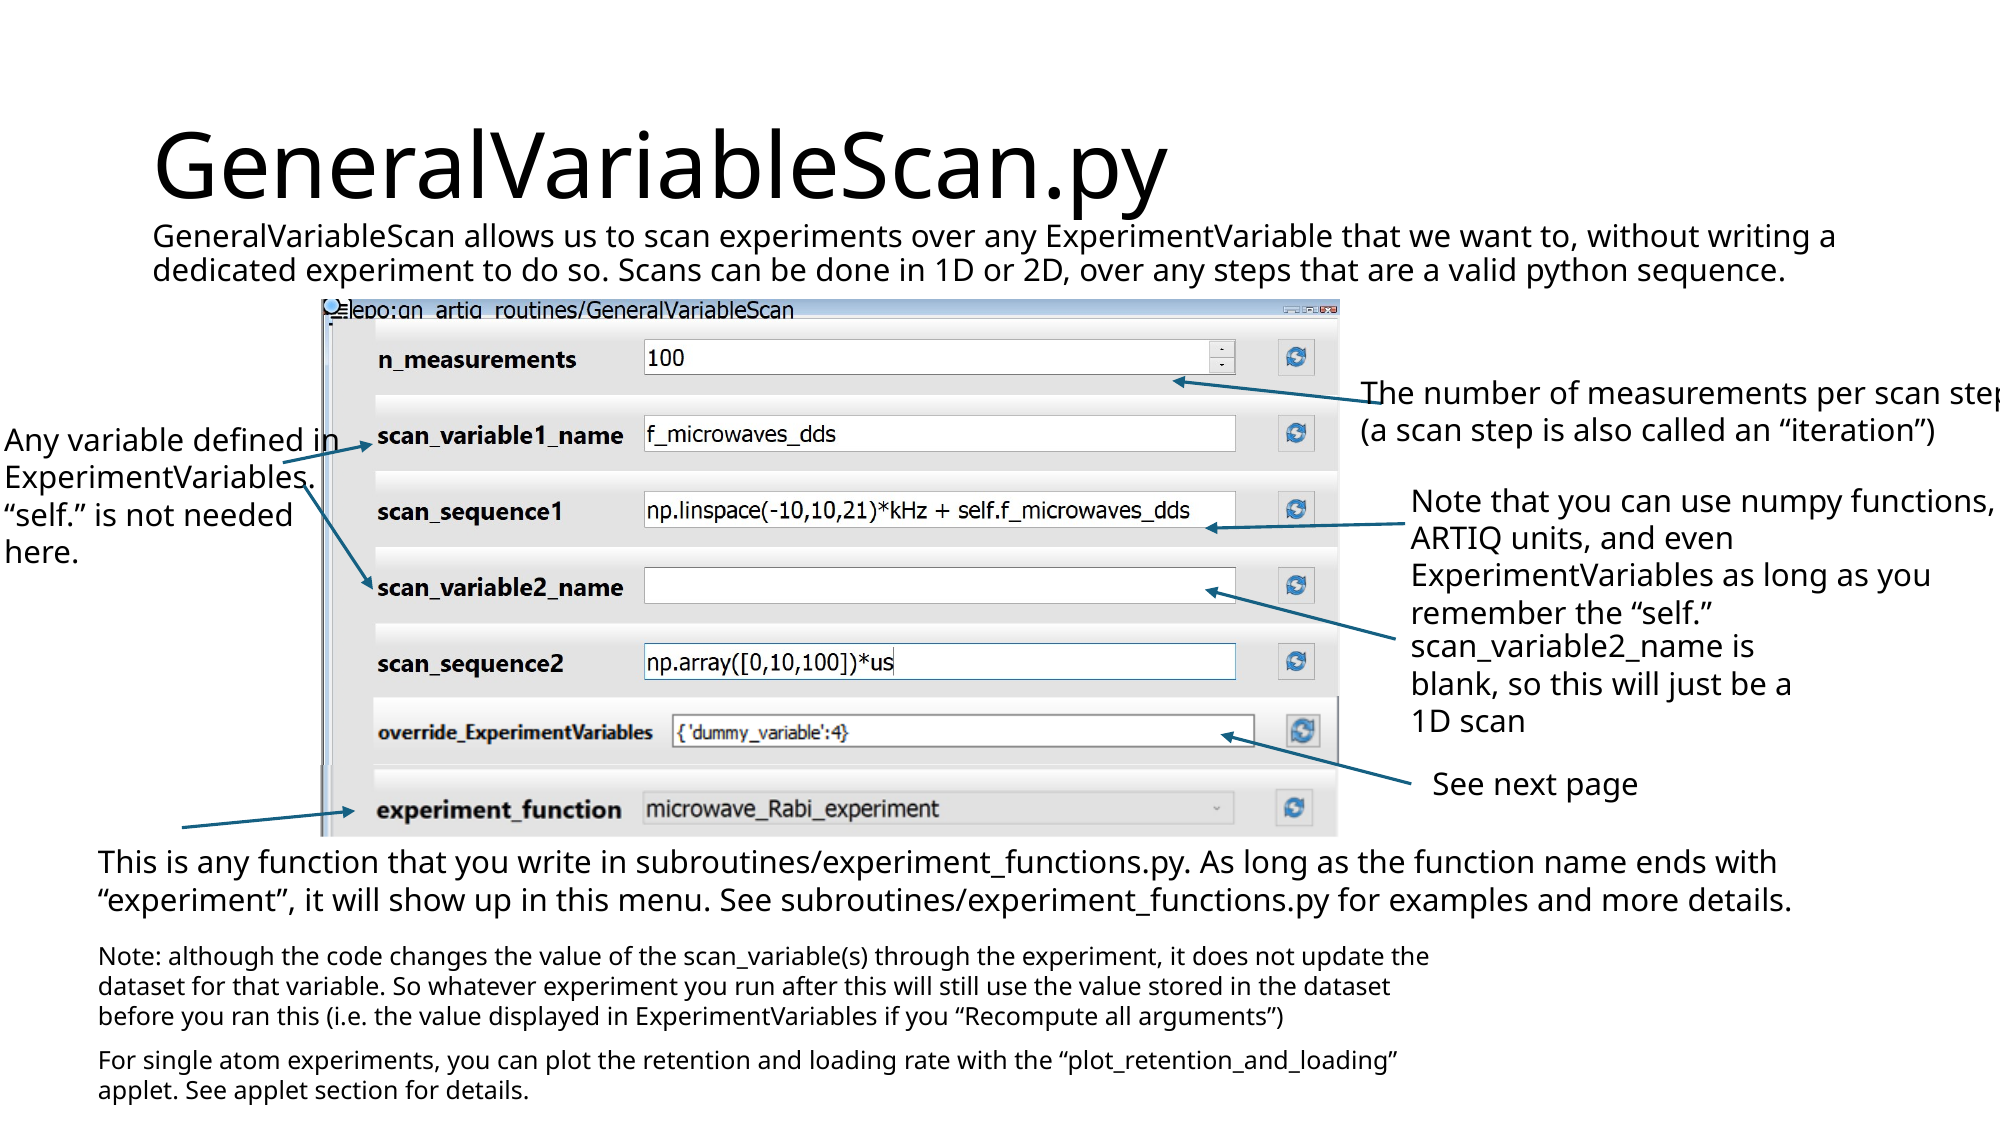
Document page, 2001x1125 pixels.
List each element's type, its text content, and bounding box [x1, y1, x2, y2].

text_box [1204, 589, 1397, 640]
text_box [282, 443, 374, 464]
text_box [1204, 523, 1406, 529]
text_box Any variable defined in ExperimentVariables. “self.” is not needed here. [0, 412, 319, 577]
text_box scan_variable2_name is blank, so this will just be a 1D scan [1395, 638, 1844, 747]
text_box For single atom experiments, you can plot the retention and loading rate with the “plot_retention_and_loading” applet. See applet section for details. [83, 1036, 1491, 1112]
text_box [1171, 380, 1383, 404]
text_box Note that you can use numpy functions, ARTIQ units, and even ExperimentVariables as long as you remember the “self.” [1395, 473, 2000, 638]
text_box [303, 484, 374, 591]
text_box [319, 299, 1341, 841]
text_box See next page [1417, 756, 1865, 809]
title GeneralVariableScan.py [137, 59, 1863, 213]
text_box Note: although the code changes the value of the scan_variable(s) through the experiment, it does not update the dataset for that variable. So whatever experiment you run after this will still use the value stored in the dataset before you ran this (i.e. the value displayed in ExperimentVariables if you “Recompute all arguments”) [83, 932, 1491, 1036]
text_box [1219, 733, 1412, 785]
list GeneralVariableScan allows us to scan experiments over any ExperimentVariable that we want to, without writing a dedicated experiment to do so. Scans can be done in 1D or 2D, over any steps that are a valid python sequence. [137, 213, 1913, 304]
text_box This is any function that you write in subroutines/experiment_functions.py. As long as the function name ends with “experiment”, it will show up in this menu. See subroutines/experiment_functions.py for examples and more details. [83, 834, 1985, 925]
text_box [181, 810, 356, 829]
text_box The number of measurements per scan step (a scan step is also called an “iteration”) [1345, 365, 2000, 456]
